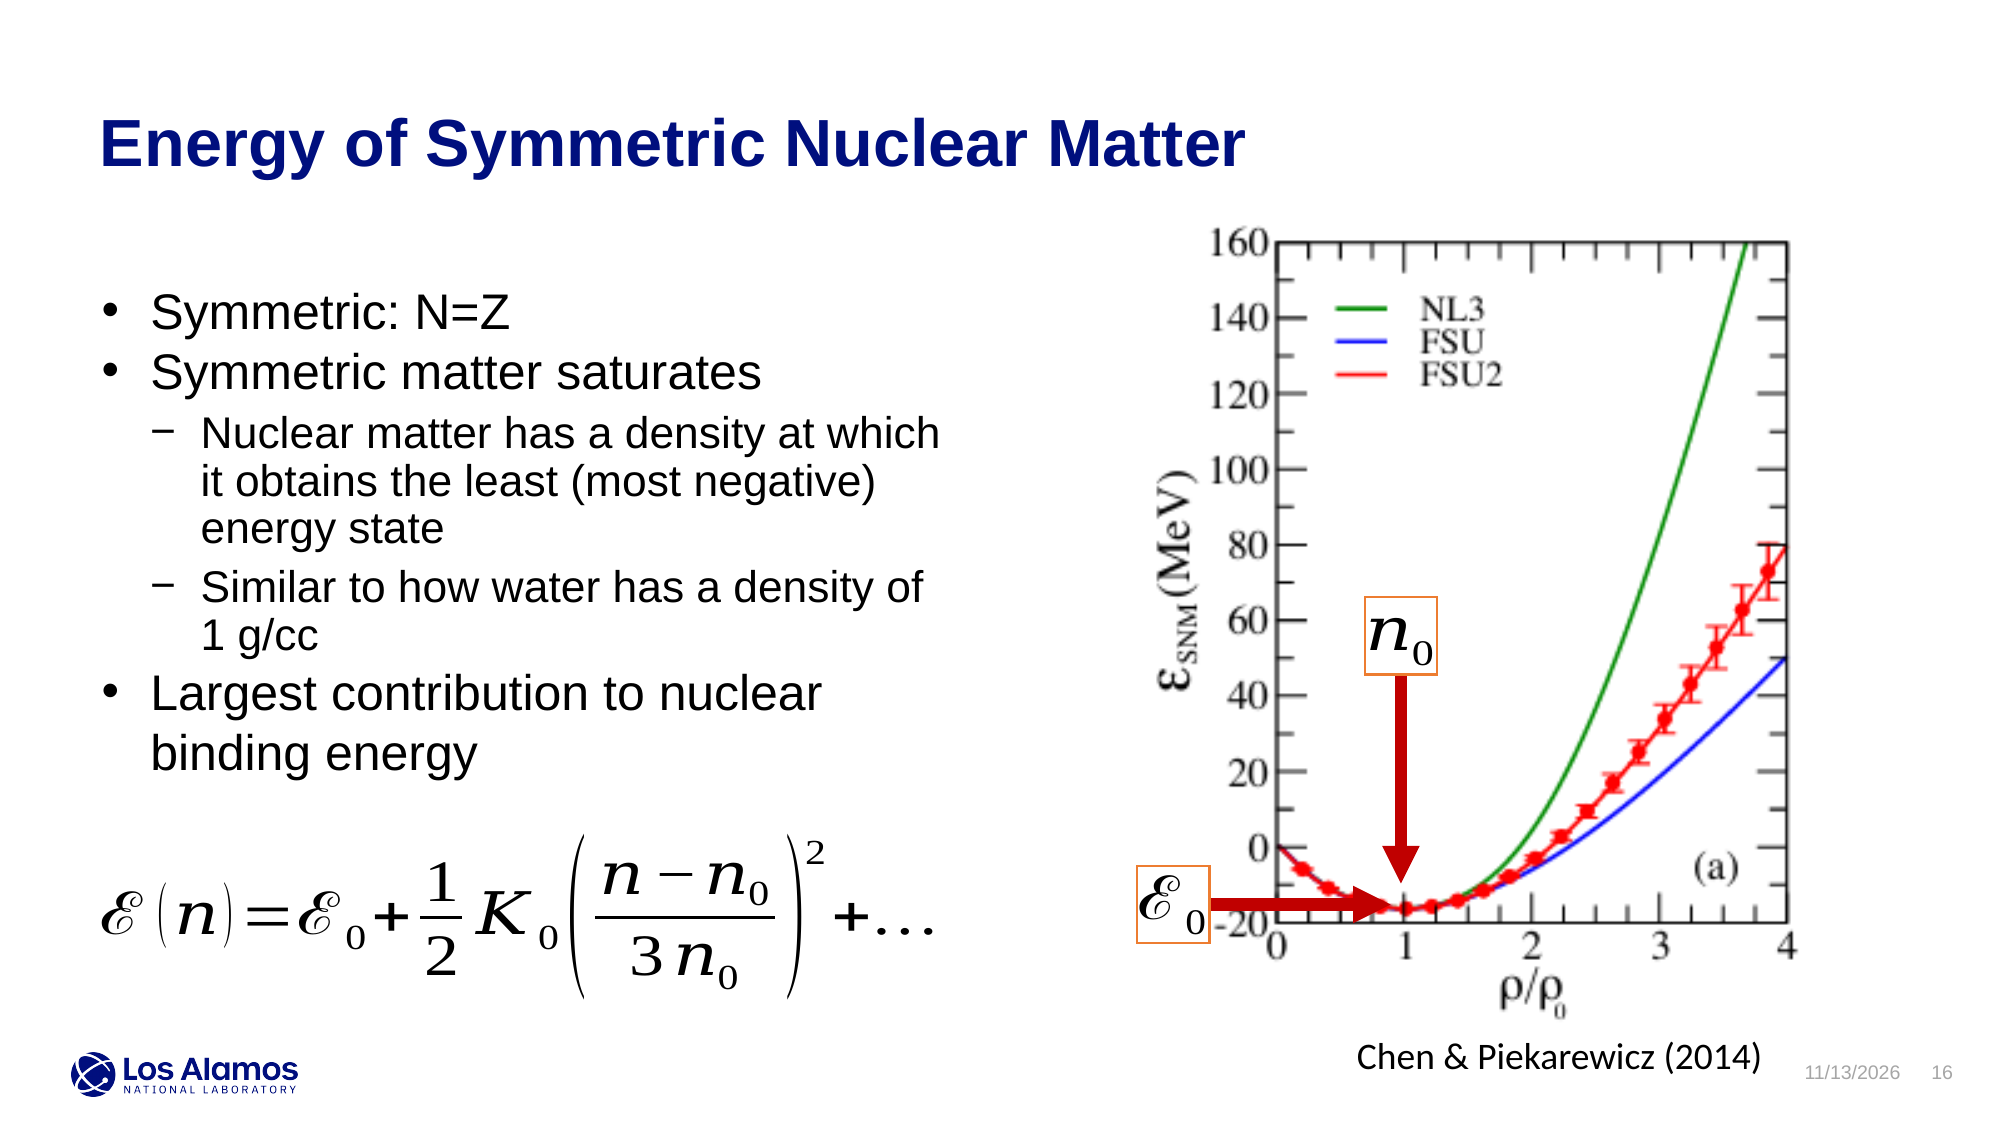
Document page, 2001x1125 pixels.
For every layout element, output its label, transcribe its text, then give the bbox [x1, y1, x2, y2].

title Energy of Symmetric Nuclear Matter [99, 99, 1900, 246]
text_box Chen & Piekarewicz (2014) [1342, 1025, 1794, 1085]
picture [71, 1052, 298, 1097]
picture [1150, 199, 1811, 1025]
